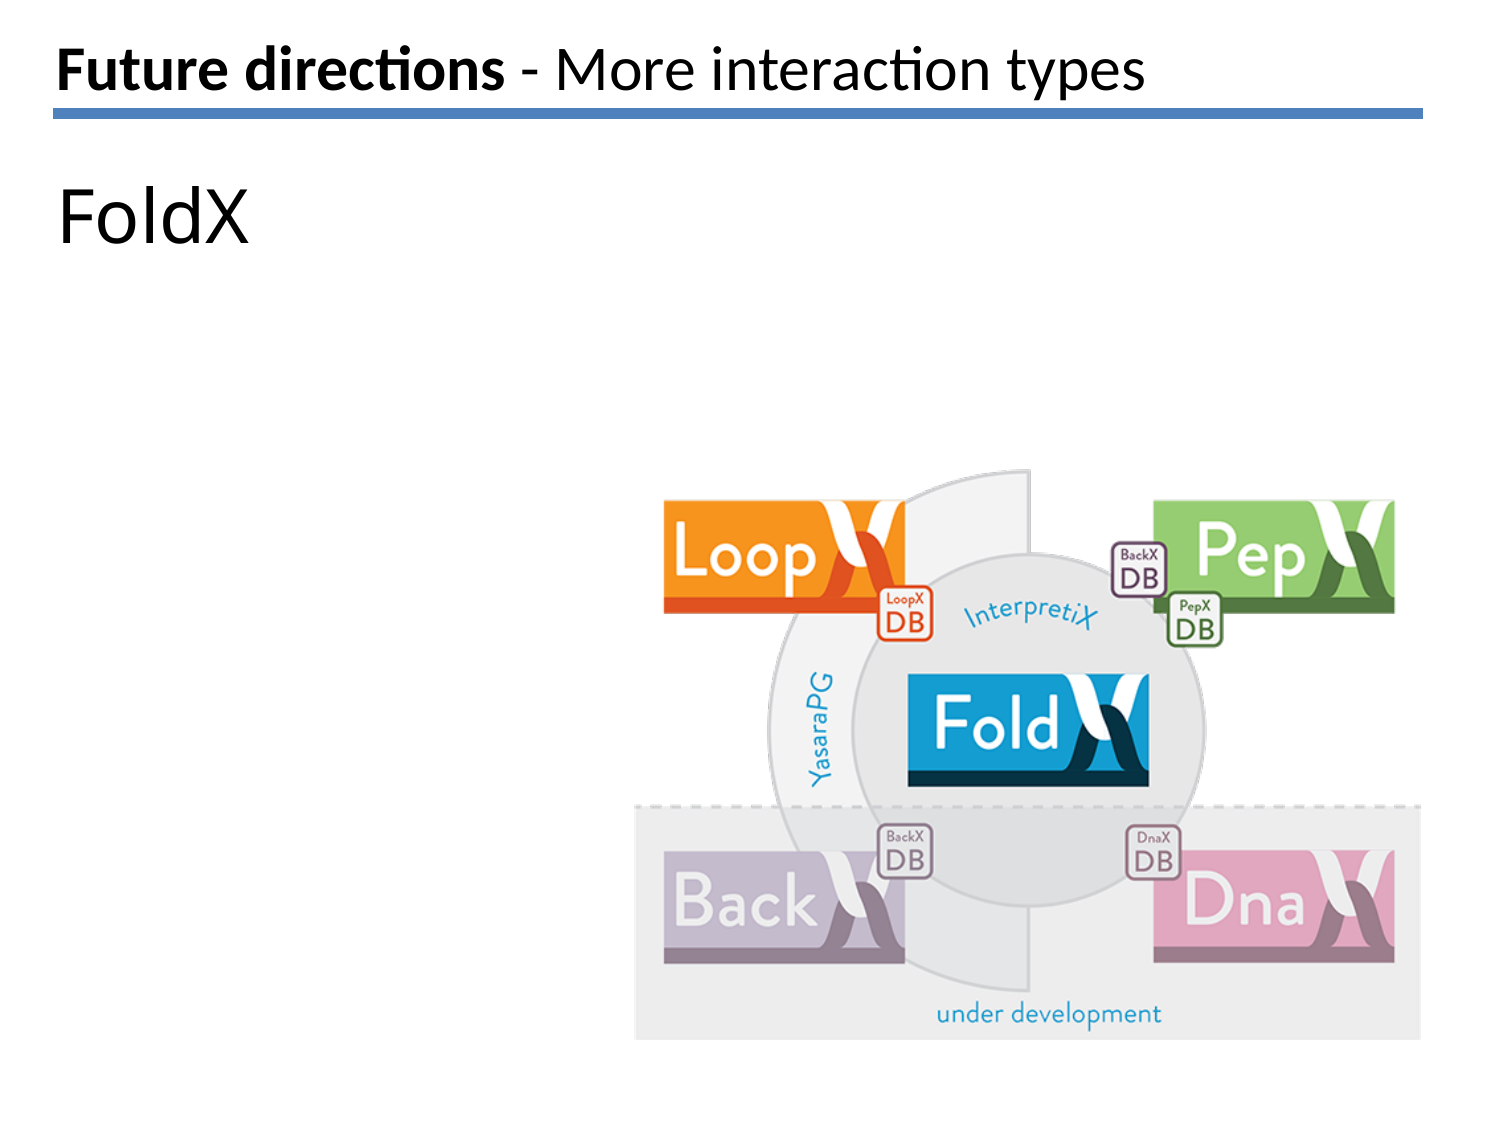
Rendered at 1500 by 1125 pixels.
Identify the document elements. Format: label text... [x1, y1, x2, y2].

picture [631, 467, 1425, 1040]
text_box FoldX [41, 160, 1466, 266]
title Future directions - More interaction types [41, 19, 1483, 112]
